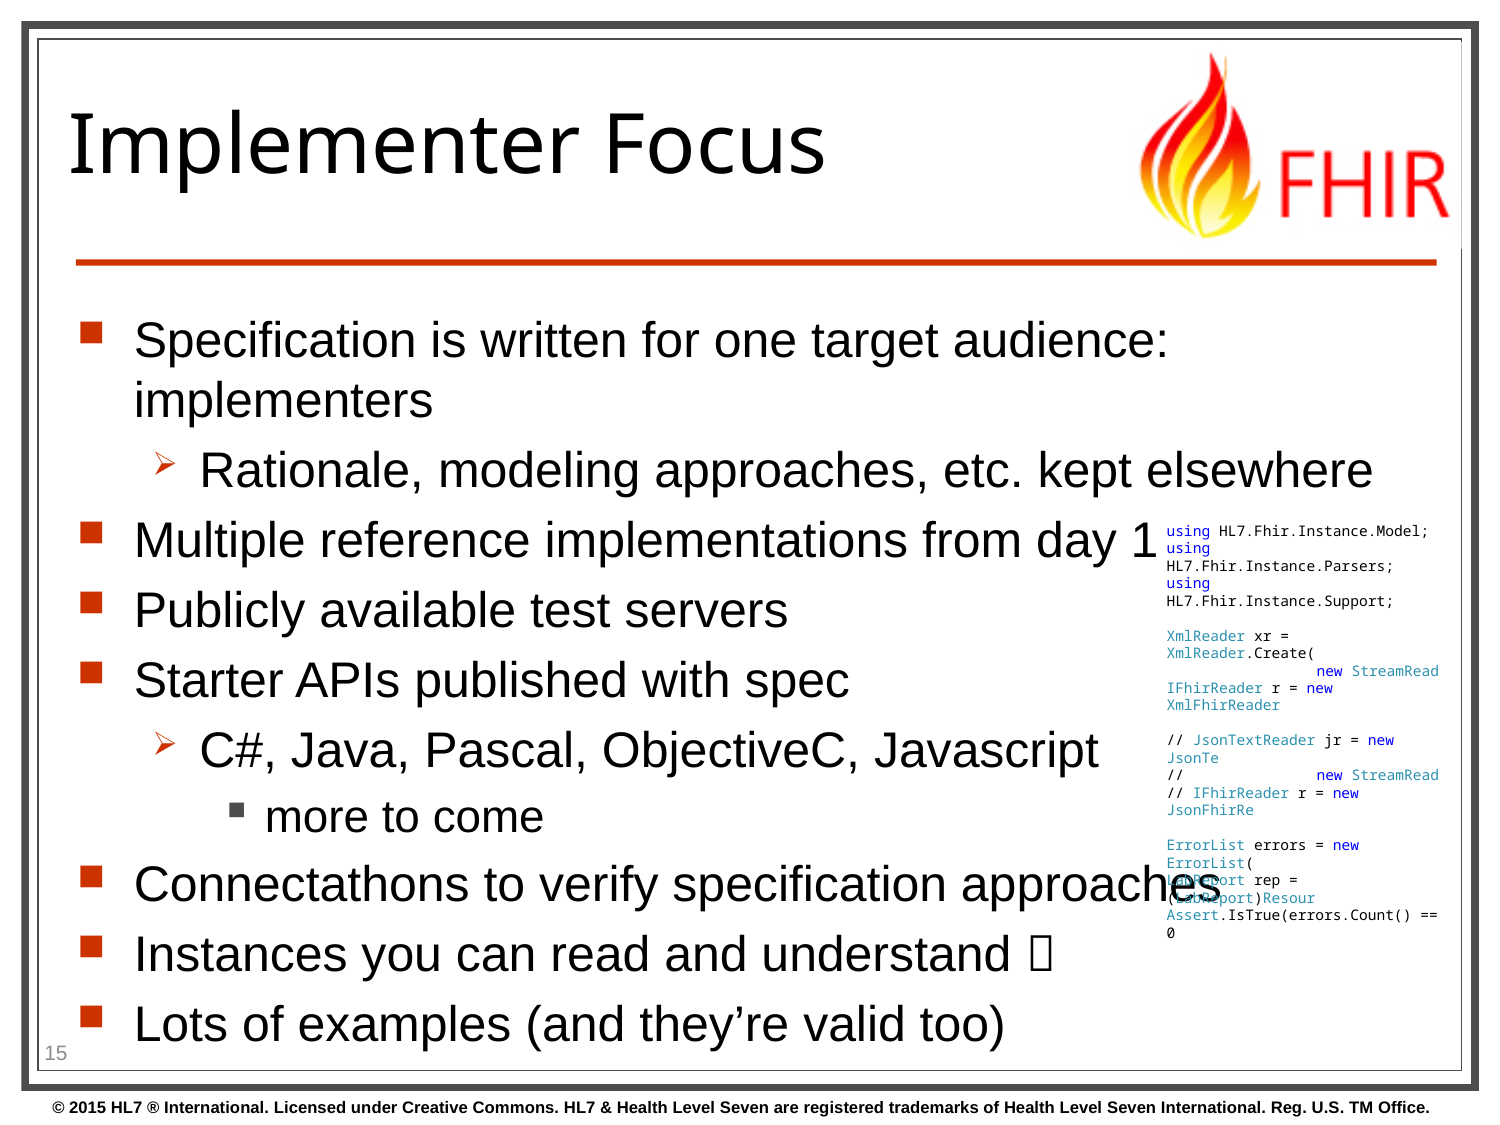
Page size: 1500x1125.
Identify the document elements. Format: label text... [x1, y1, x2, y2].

picture [1128, 42, 1462, 249]
text_box using HL7.Fhir.Instance.Model; using HL7.Fhir.Instance.Parsers; using HL7.Fhir.Instance.Support; XmlReader xr = XmlReader.Create( new StreamRead IFhirReader r = new XmlFhirReader // JsonTextReader jr = new JsonTe // new StreamRead // IFhirReader r = new JsonFhirRe ErrorList errors = new ErrorList( LabReport rep = (LabReport)Resour Assert.IsTrue(errors.Count() == 0 [1151, 514, 1459, 798]
slide_number 15 [29, 1034, 148, 1071]
list Specification is written for one target audience: implementers Rationale, modeling approaches, etc. kept elsewhere Multiple reference implementations from day 1 Publicly available test servers Starter APIs published with spec C#, Java, Pascal, ObjectiveC, Javascript more to come Connectathons to verify specification approaches Instances you can read and understand  Lots of examples (and they’re valid too) [62, 299, 1438, 1035]
title Implementer Focus [53, 54, 1128, 244]
